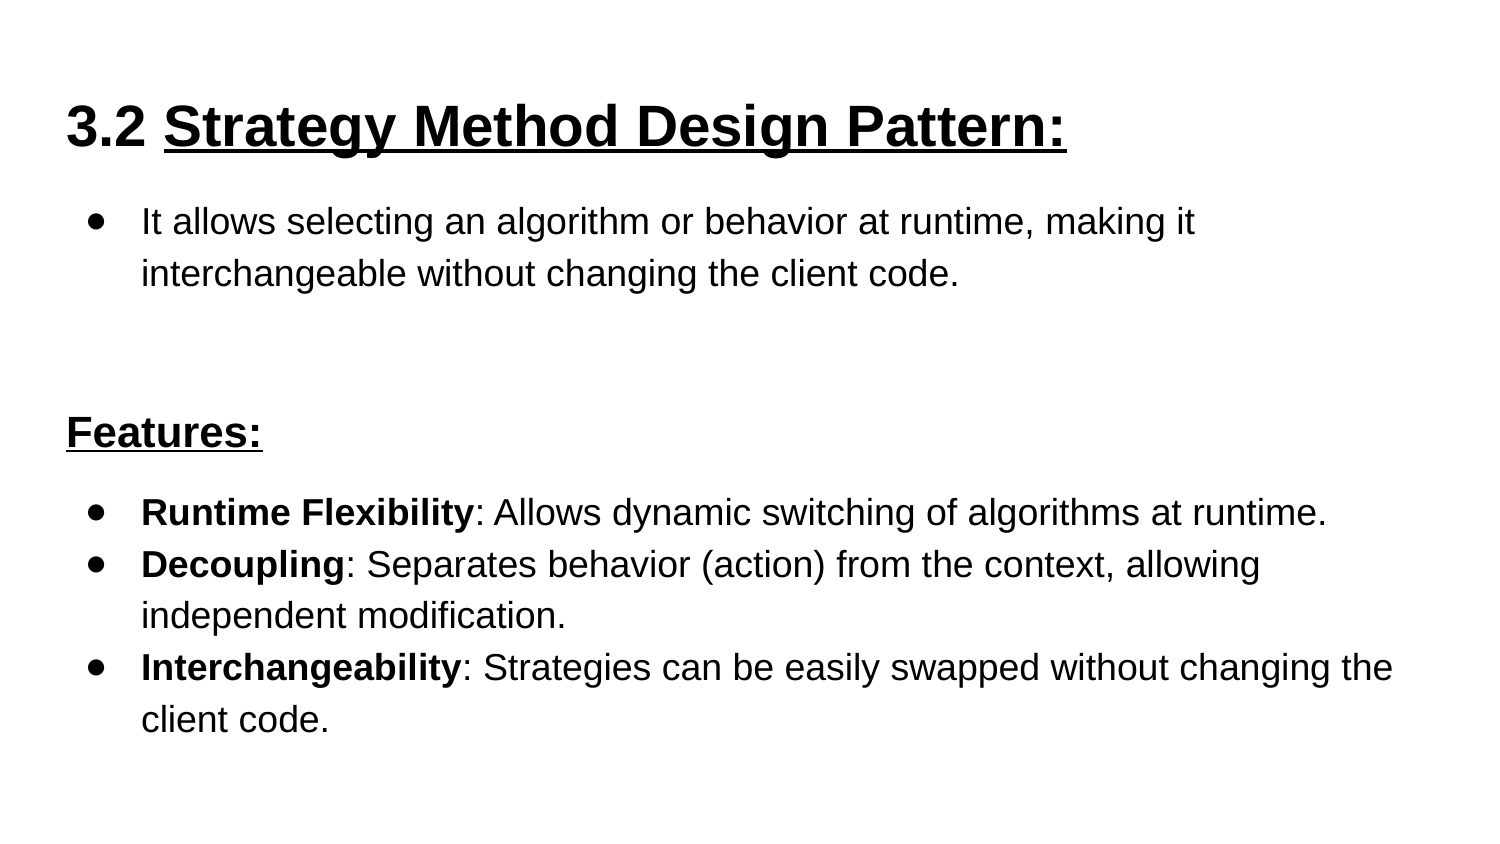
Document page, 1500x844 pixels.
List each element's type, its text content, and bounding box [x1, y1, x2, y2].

title 3.2 Strategy Method Design Pattern: [51, 72, 1449, 167]
list It allows selecting an algorithm or behavior at runtime, making it interchangeable without changing the client code. Features: Runtime Flexibility: Allows dynamic switching of algorithms at runtime. Decoupling: Separates behavior (action) from the context, allowing independent modification. Interchangeability: Strategies can be easily swapped without changing the client code. [51, 175, 1449, 833]
